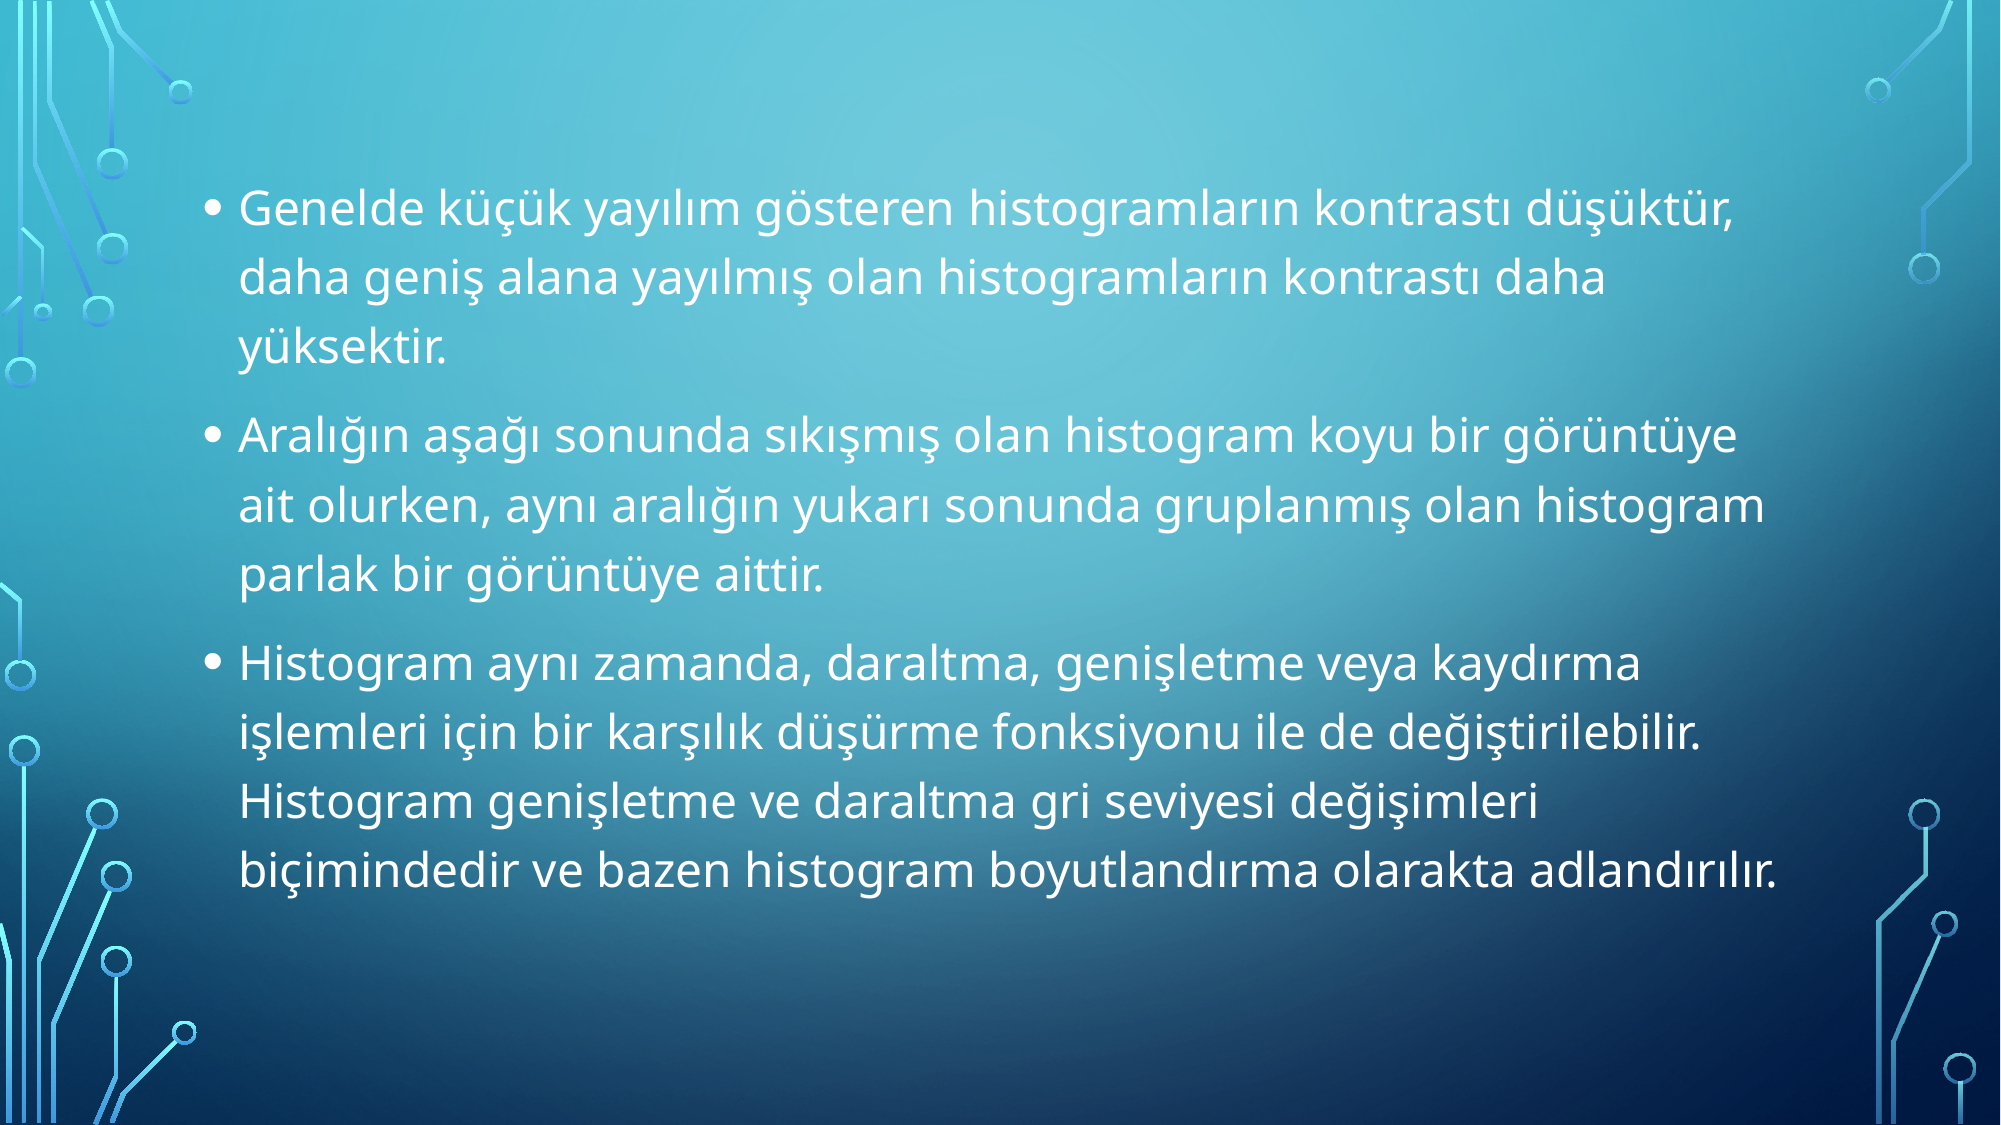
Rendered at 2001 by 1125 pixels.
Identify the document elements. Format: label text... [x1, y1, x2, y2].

list Genelde küçük yayılım gösteren histogramların kontrastı düşüktür, daha geniş alana yayılmış olan histogramların kontrastı daha yüksektir. Aralığın aşağı sonunda sıkışmış olan histogram koyu bir görüntüye ait olurken, aynı aralığın yukarı sonunda gruplanmış olan histogram parlak bir görüntüye aittir. Histogram aynı zamanda, daraltma, genişletme veya kaydırma işlemleri için bir karşılık düşürme fonksiyonu ile de değiştirilebilir. Histogram genişletme ve daraltma gri seviyesi değişimleri biçimindedir ve bazen histogram boyutlandırma olarakta adlandırılır. [187, 158, 1813, 950]
